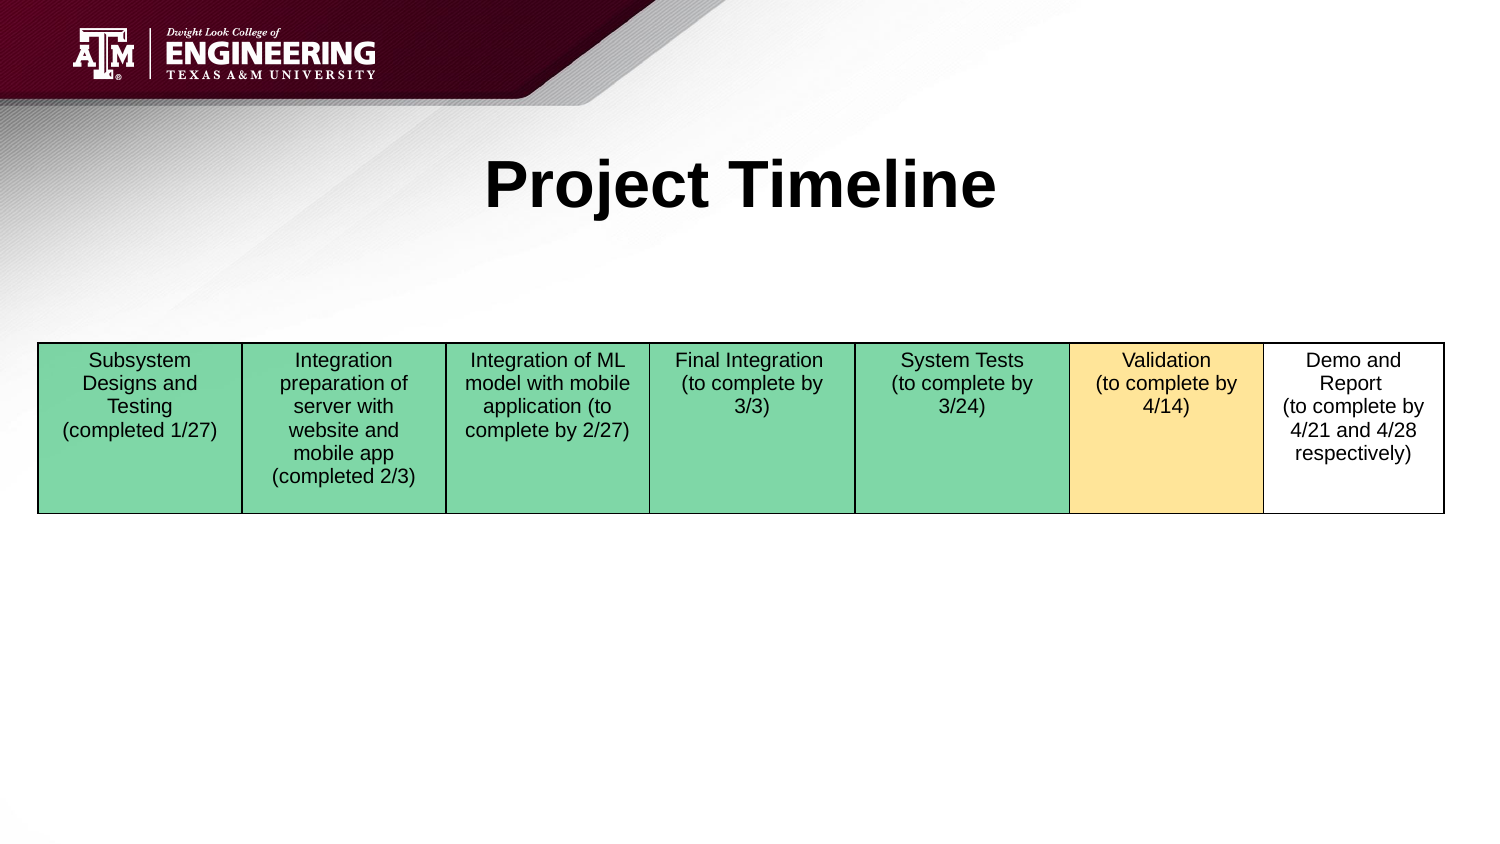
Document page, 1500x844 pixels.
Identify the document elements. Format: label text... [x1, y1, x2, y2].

table_header System Tests (to complete by 3/24) [856, 344, 1069, 513]
picture [0, 0, 1500, 844]
title Project Timeline [178, 130, 1304, 230]
table_header Integration preparation of server with website and mobile app (completed 2/3) [243, 344, 445, 513]
table_header Integration of ML model with mobile application (to complete by 2/27) [447, 344, 649, 513]
table_header Subsystem Designs and Testing (completed 1/27) [39, 344, 241, 513]
table_header Demo and Report (to complete by 4/21 and 4/28 respectively) [1264, 344, 1443, 513]
table_header Final Integration (to complete by 3/3) [650, 344, 854, 513]
table_header Validation (to complete by 4/14) [1070, 344, 1263, 513]
